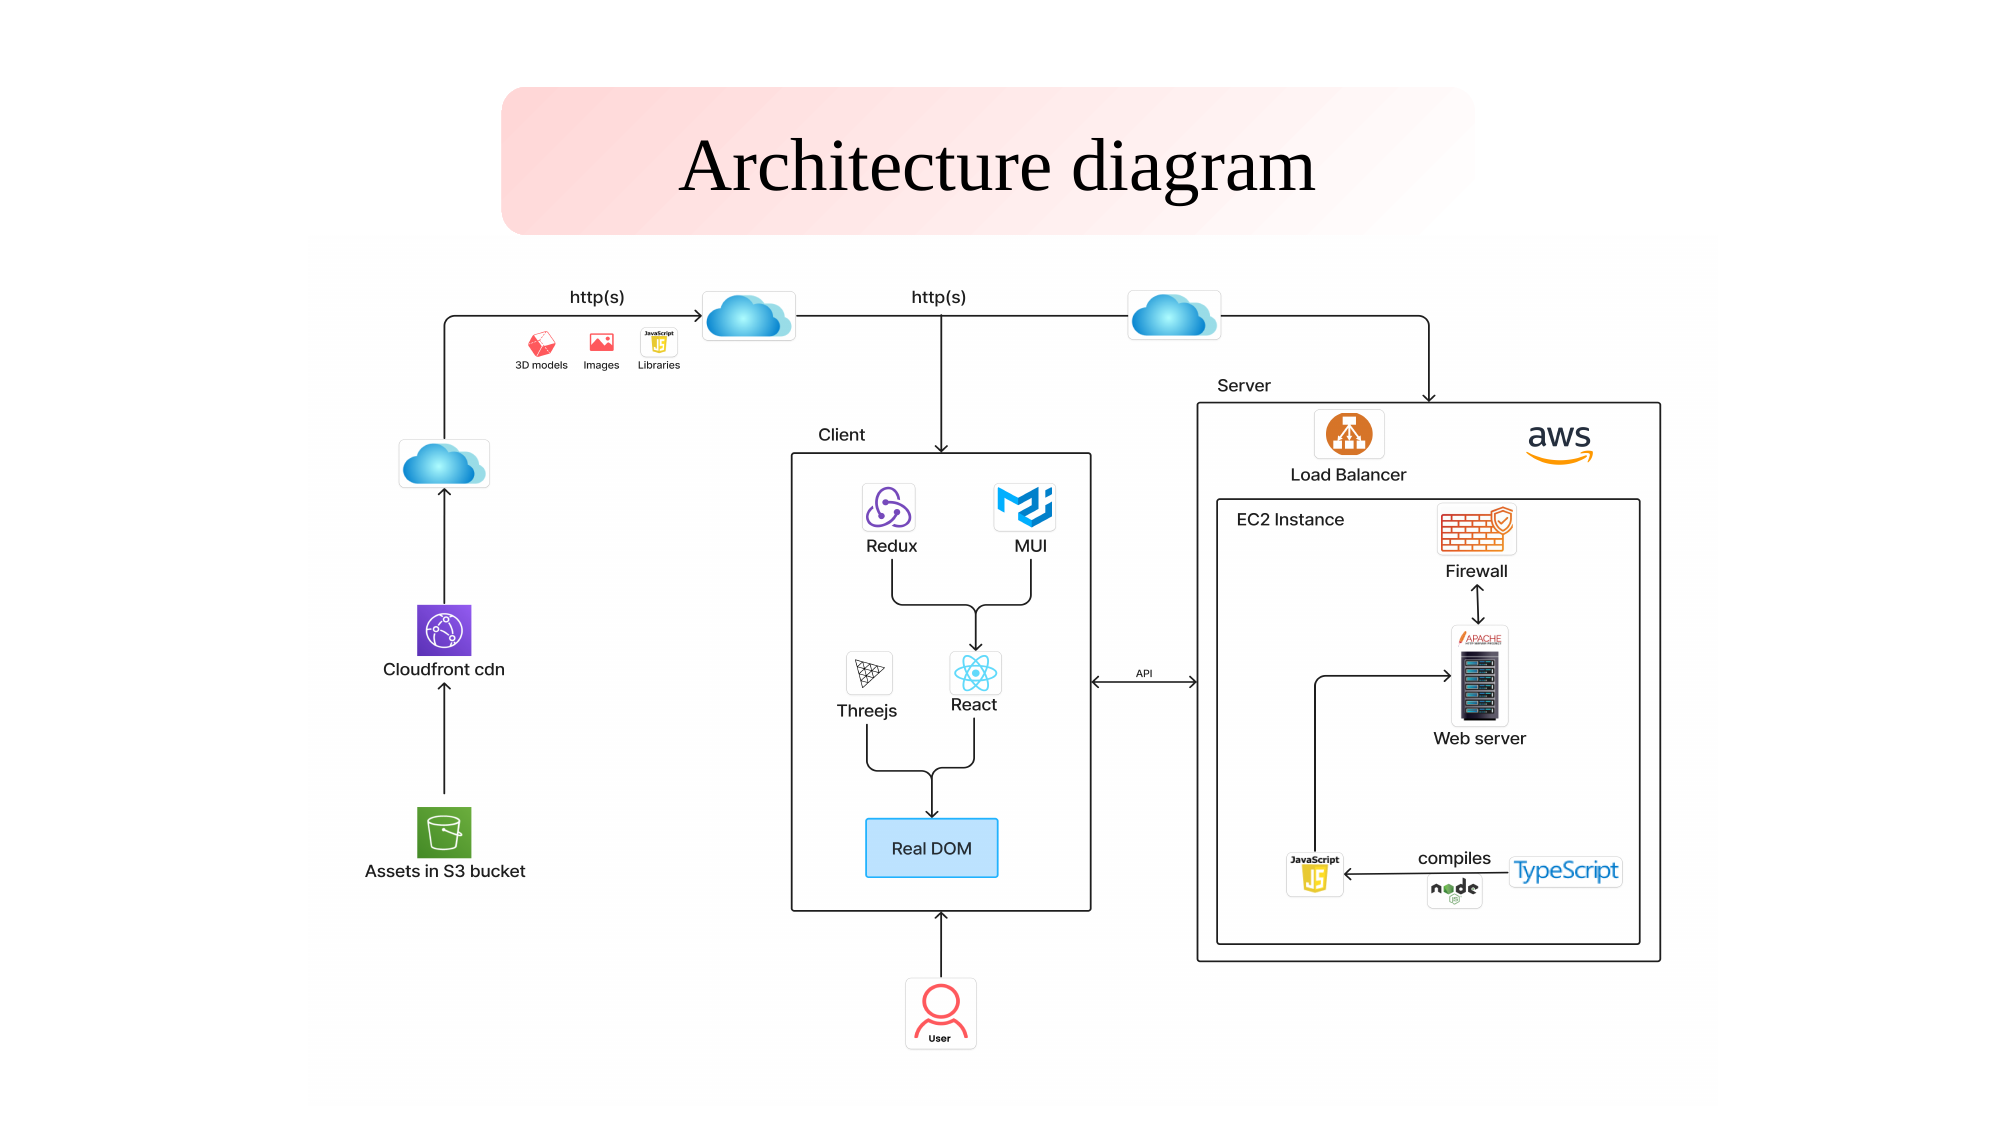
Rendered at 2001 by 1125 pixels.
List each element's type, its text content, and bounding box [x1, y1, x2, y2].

text_box Architecture diagram [501, 87, 1475, 233]
picture [308, 235, 1718, 1106]
